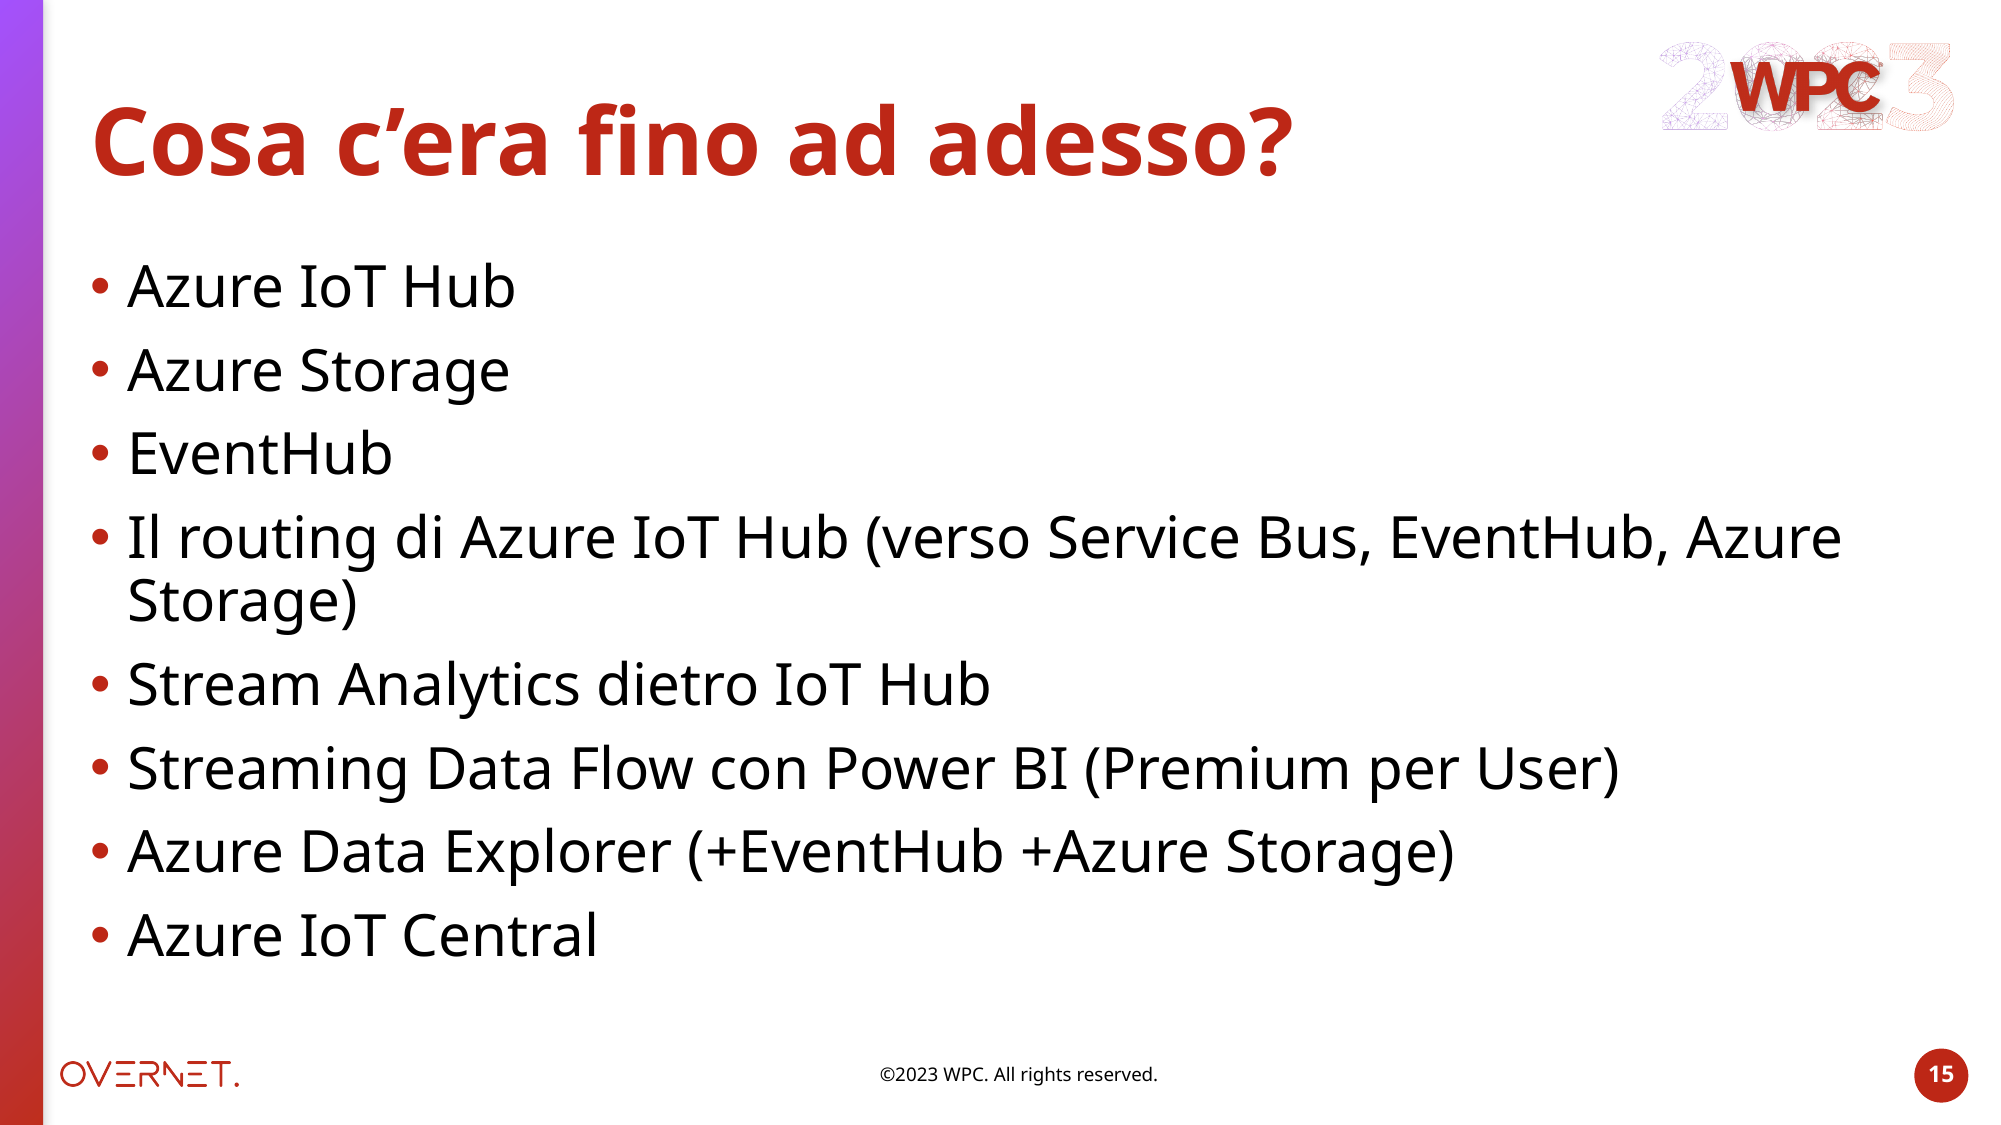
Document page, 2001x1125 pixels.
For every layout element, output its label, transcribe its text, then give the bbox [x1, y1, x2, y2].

list Azure IoT Hub Azure Storage EventHub Il routing di Azure IoT Hub (verso Service Bus, EventHub, Azure Storage) Stream Analytics dietro IoT Hub Streaming Data Flow con Power BI (Premium per User) Azure Data Explorer (+EventHub +Azure Storage) Azure IoT Central [75, 249, 1965, 1046]
title Cosa c’era fino ad adesso? [75, 59, 1660, 230]
picture [60, 1061, 239, 1087]
picture [1659, 42, 1954, 133]
